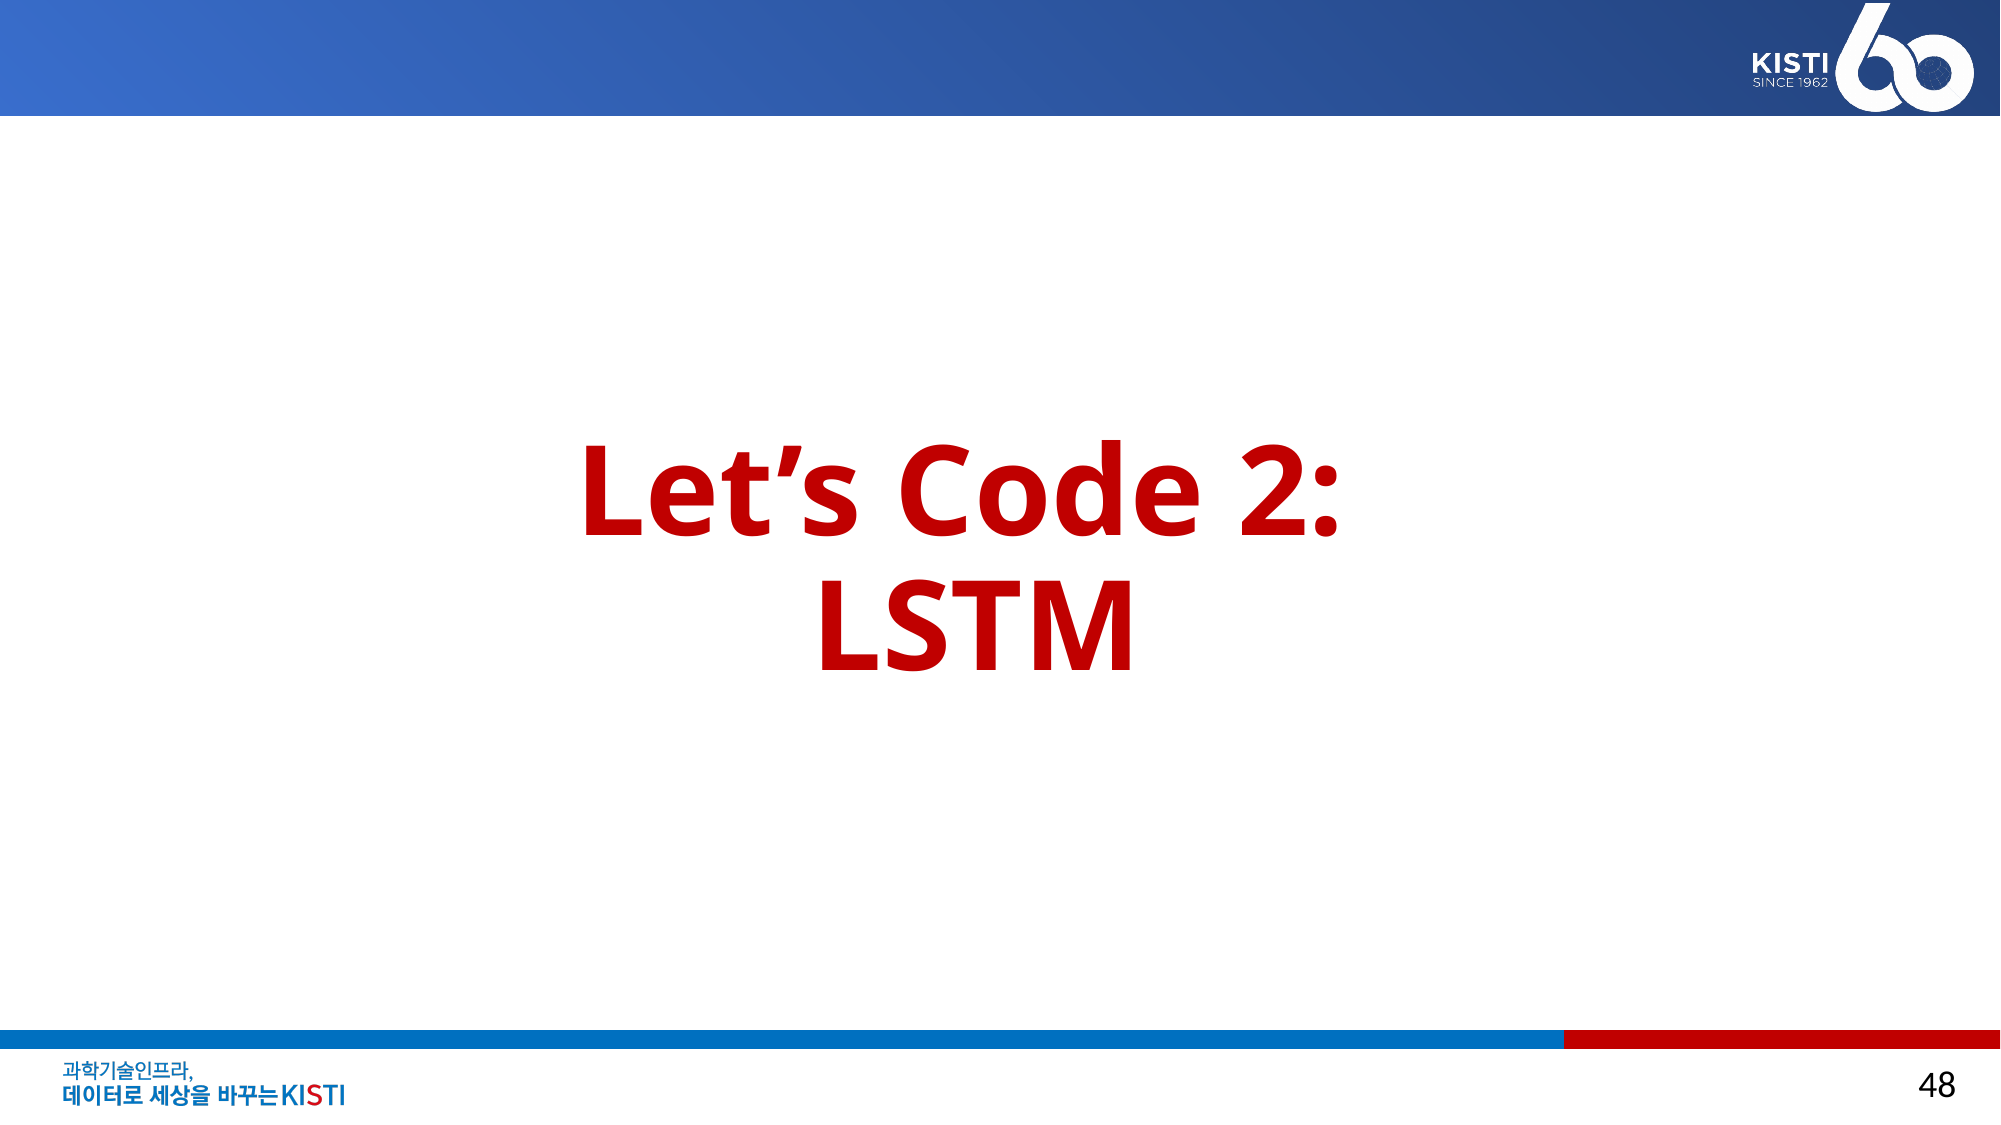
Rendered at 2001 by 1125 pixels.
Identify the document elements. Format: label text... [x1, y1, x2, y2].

picture [1753, 3, 1974, 112]
slide_number 48 [1594, 1053, 1971, 1113]
title Let’s Code 2: LSTM [226, 366, 1727, 759]
picture [63, 1061, 344, 1106]
